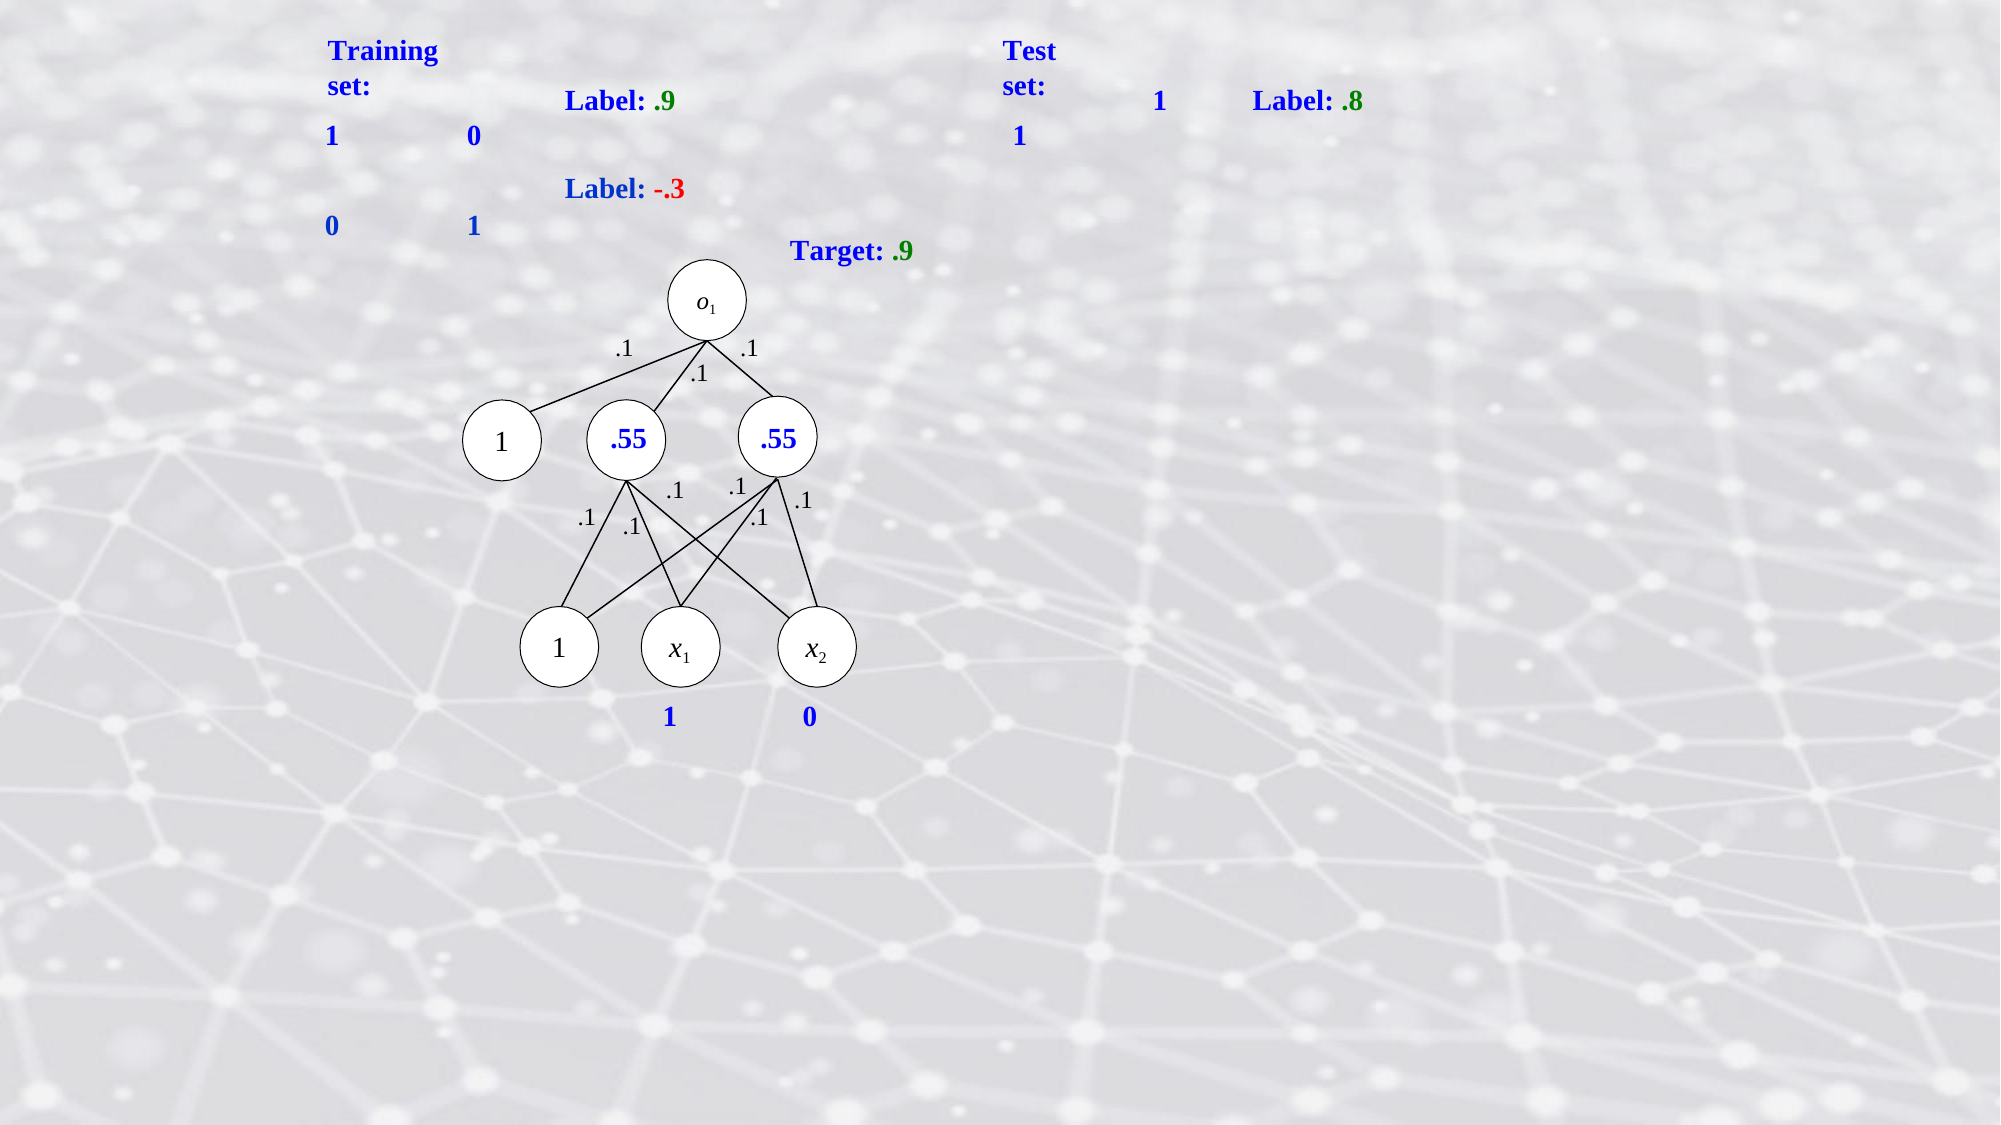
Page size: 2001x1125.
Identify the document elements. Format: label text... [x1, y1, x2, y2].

text_box Test set: 1 [1000, 14, 1107, 152]
text_box x1 1 [656, 697, 699, 733]
text_box Label: .9 [562, 79, 678, 117]
text_box Training set: 1 0 0 1 [322, 14, 489, 242]
text_box .1 [612, 329, 636, 362]
text_box Target: .9 o1 [688, 229, 915, 318]
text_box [461, 399, 543, 482]
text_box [823, 605, 858, 688]
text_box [519, 398, 819, 688]
text_box Label: -.3 [562, 166, 687, 205]
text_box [652, 258, 819, 479]
text_box 1 [1150, 79, 1170, 117]
picture [0, 0, 2000, 1125]
text_box Label: .8 [1250, 79, 1365, 117]
text_box x2 0 [796, 697, 835, 733]
